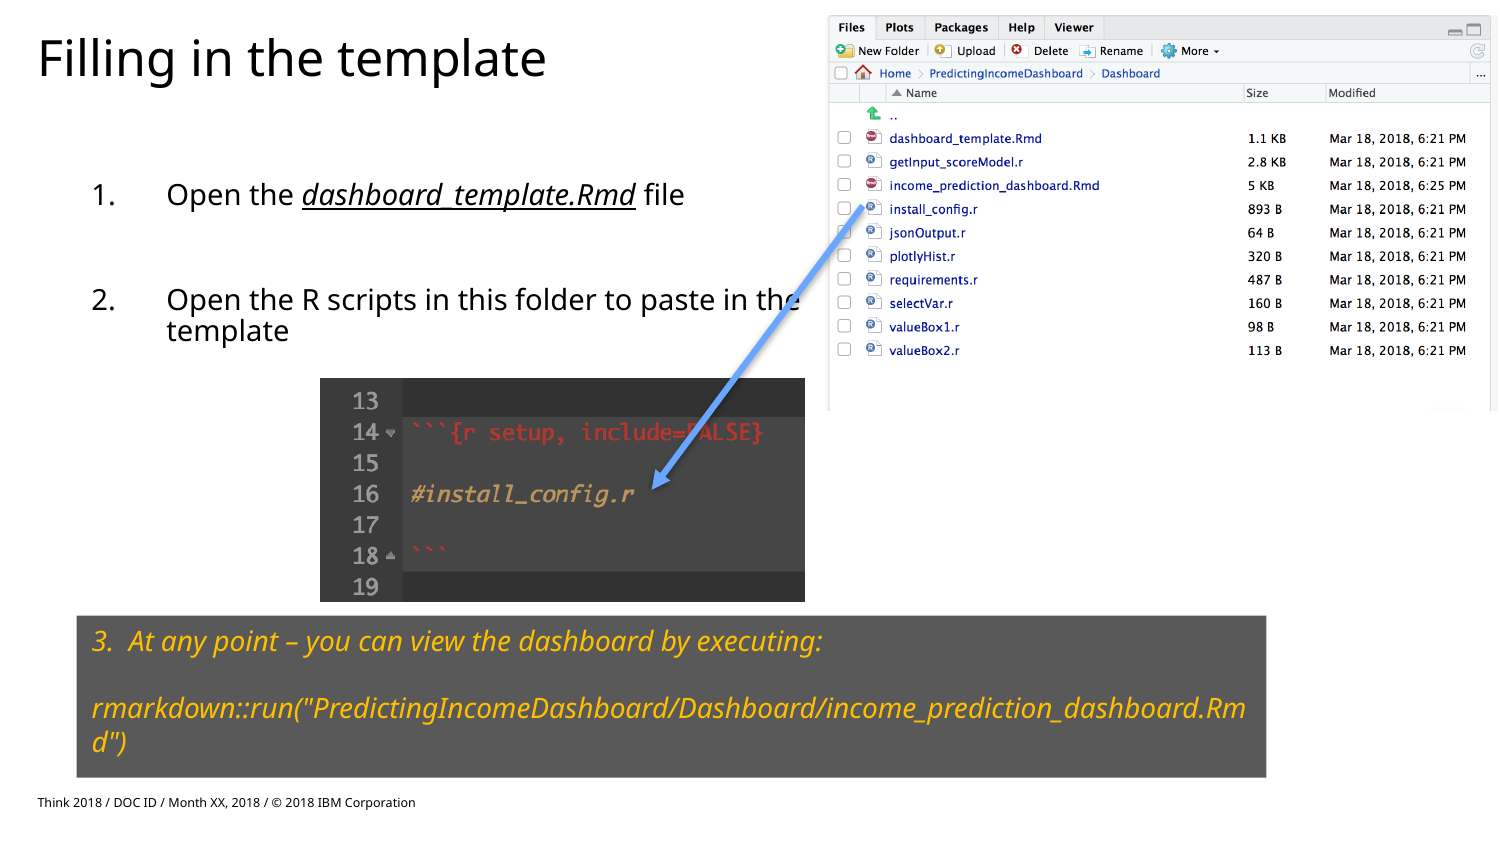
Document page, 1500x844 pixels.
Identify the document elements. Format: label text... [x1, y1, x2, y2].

title Filling in the template [37, 33, 713, 174]
picture [320, 377, 805, 602]
footer Think 2018 / DOC ID / Month XX, 2018 / © 2018 IBM Corporation [37, 791, 1088, 815]
text_box 3. At any point – you can view the dashboard by executing: rmarkdown::run("PredictingIncomeDashboard/Dashboard/income_prediction_dashboard.Rmd") [76, 615, 1267, 778]
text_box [651, 205, 864, 491]
picture [826, 15, 1498, 411]
text_box Open the dashboard_template.Rmd file Open the R scripts in this folder to paste in the template [76, 173, 821, 356]
